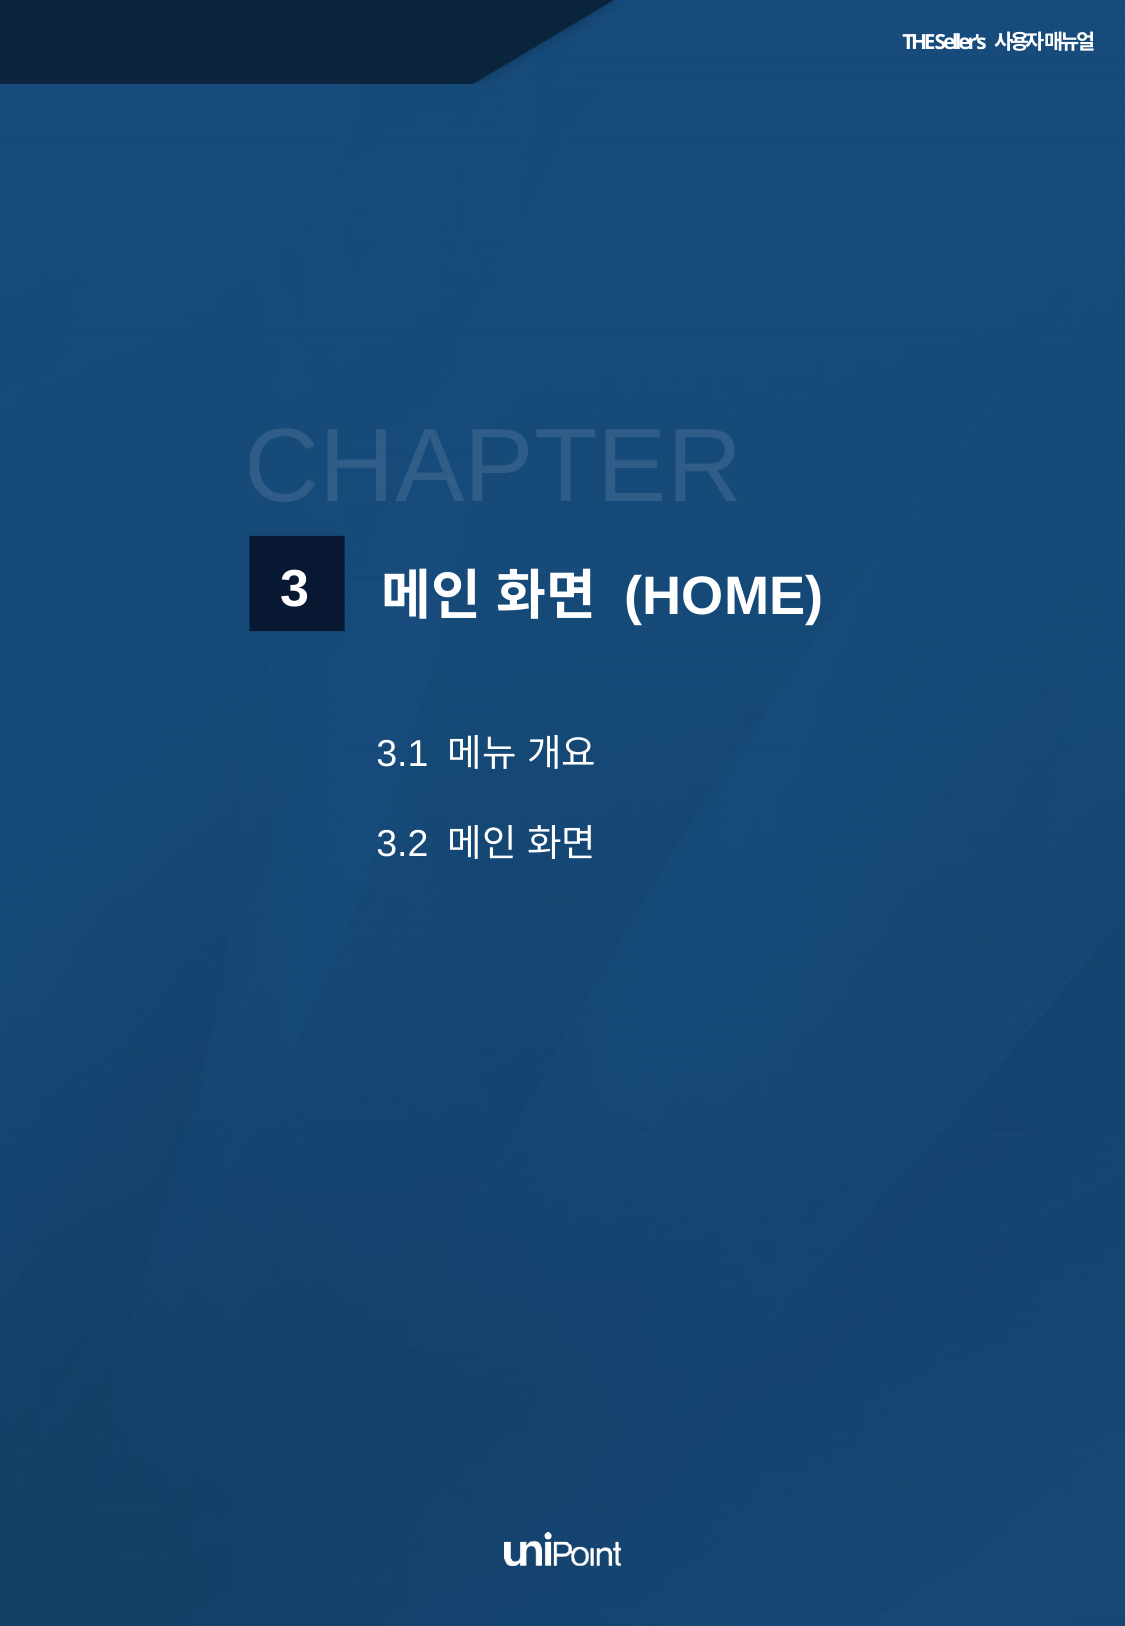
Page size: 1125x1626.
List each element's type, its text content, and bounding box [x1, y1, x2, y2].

text_box 3.1 메뉴 개요 3.2 메인 화면 [361, 676, 917, 872]
text_box 3 [265, 547, 325, 625]
text_box 메인 화면 (HOME) [366, 552, 839, 633]
text_box [247, 534, 347, 633]
text_box CHAPTER [230, 389, 904, 518]
picture [0, 0, 1125, 1626]
